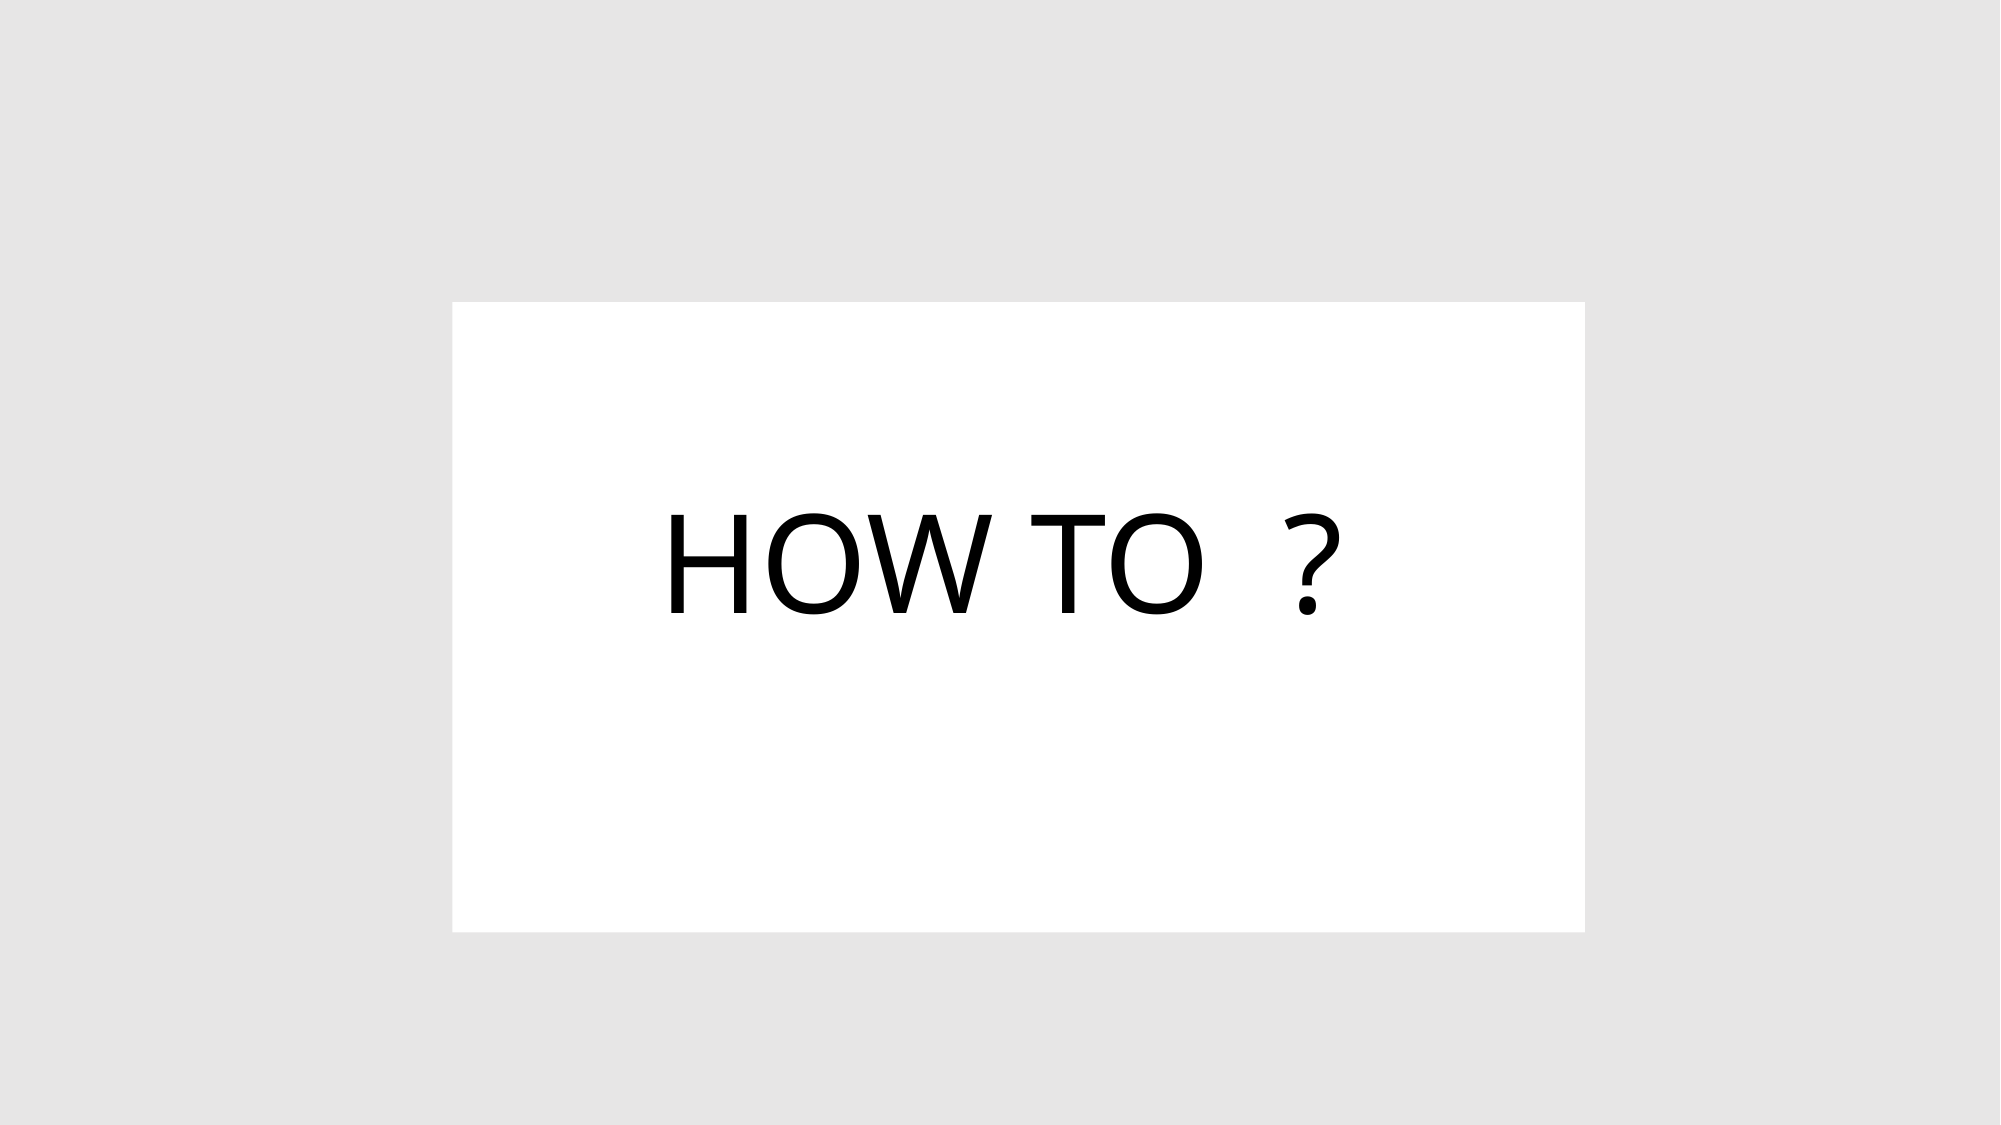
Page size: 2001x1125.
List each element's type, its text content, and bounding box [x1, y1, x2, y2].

list HOW TO ? [452, 302, 1585, 933]
